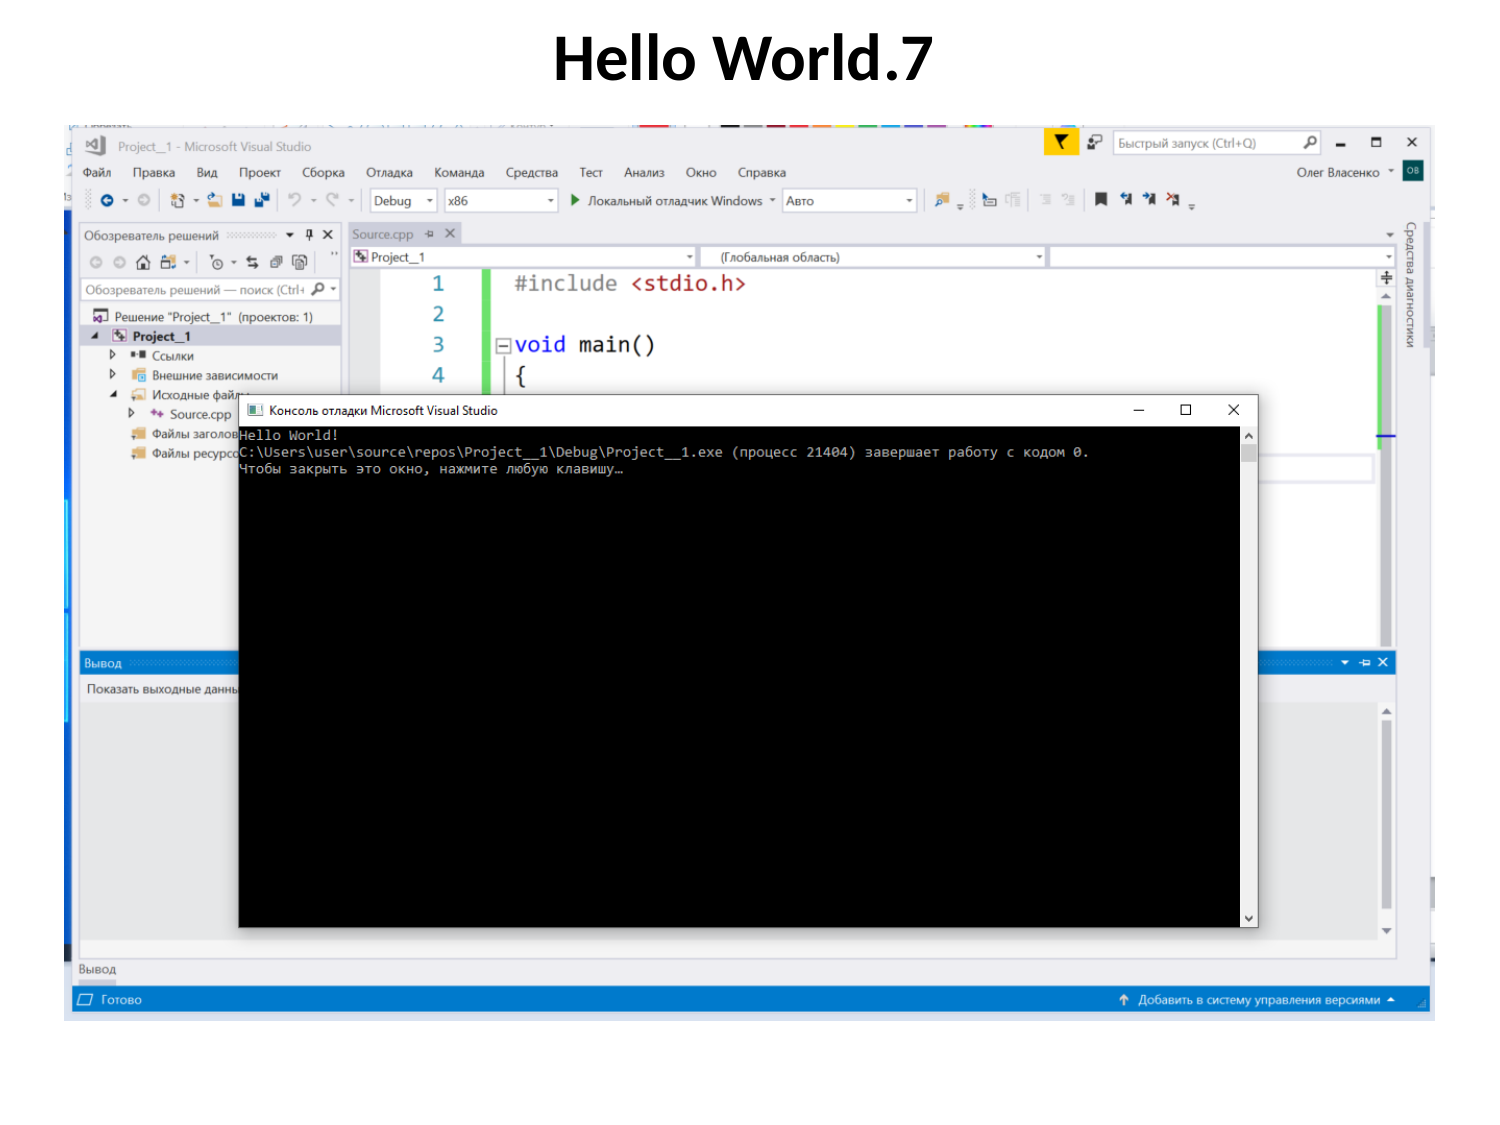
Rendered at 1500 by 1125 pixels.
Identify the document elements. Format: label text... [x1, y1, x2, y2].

picture [64, 125, 1435, 1021]
title Hello World.7 [29, 19, 1459, 88]
